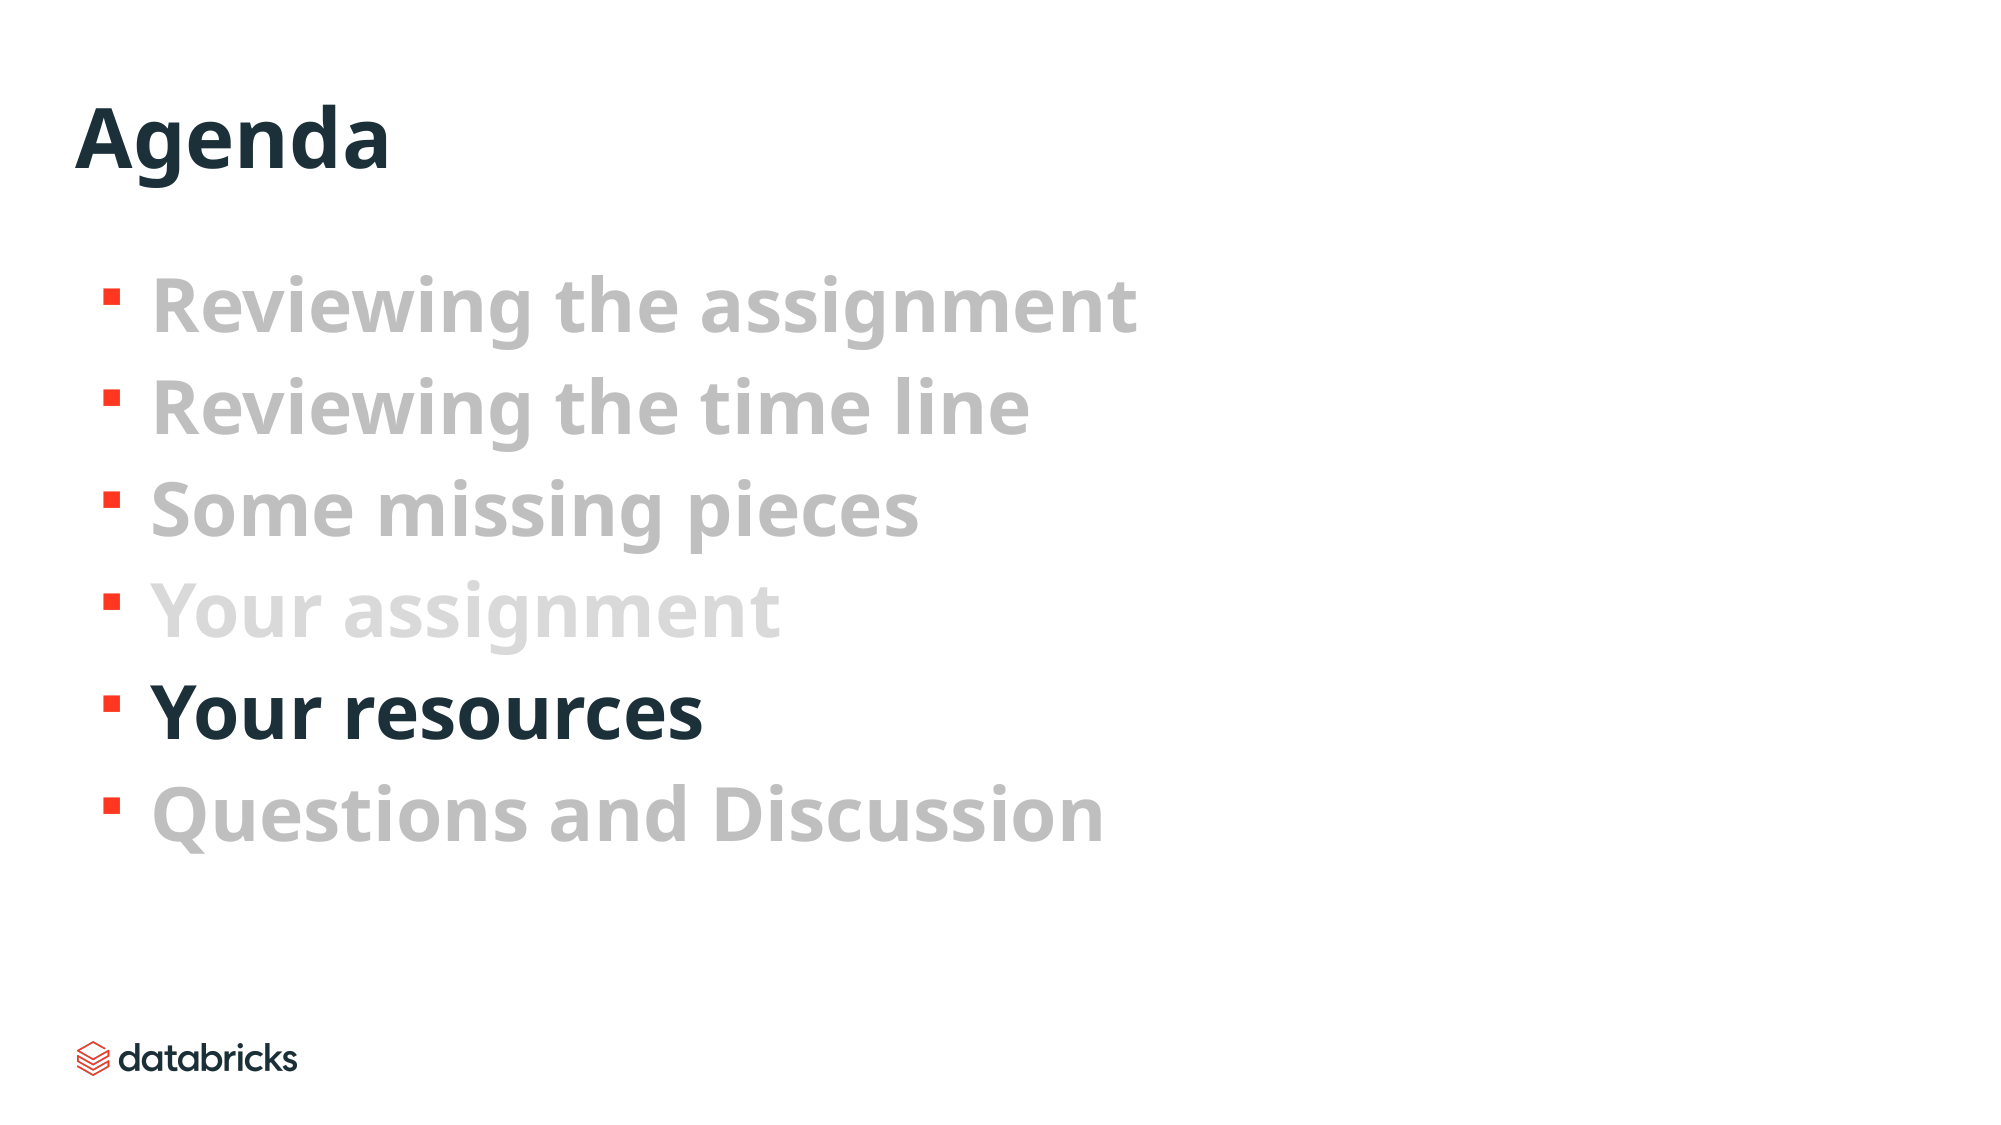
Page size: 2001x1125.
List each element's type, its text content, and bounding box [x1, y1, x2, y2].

list Reviewing the assignment Reviewing the time line Some missing pieces Your assignment Your resources Questions and Discussion [75, 260, 1923, 1014]
picture [77, 1041, 297, 1076]
title Agenda [75, 59, 1923, 223]
